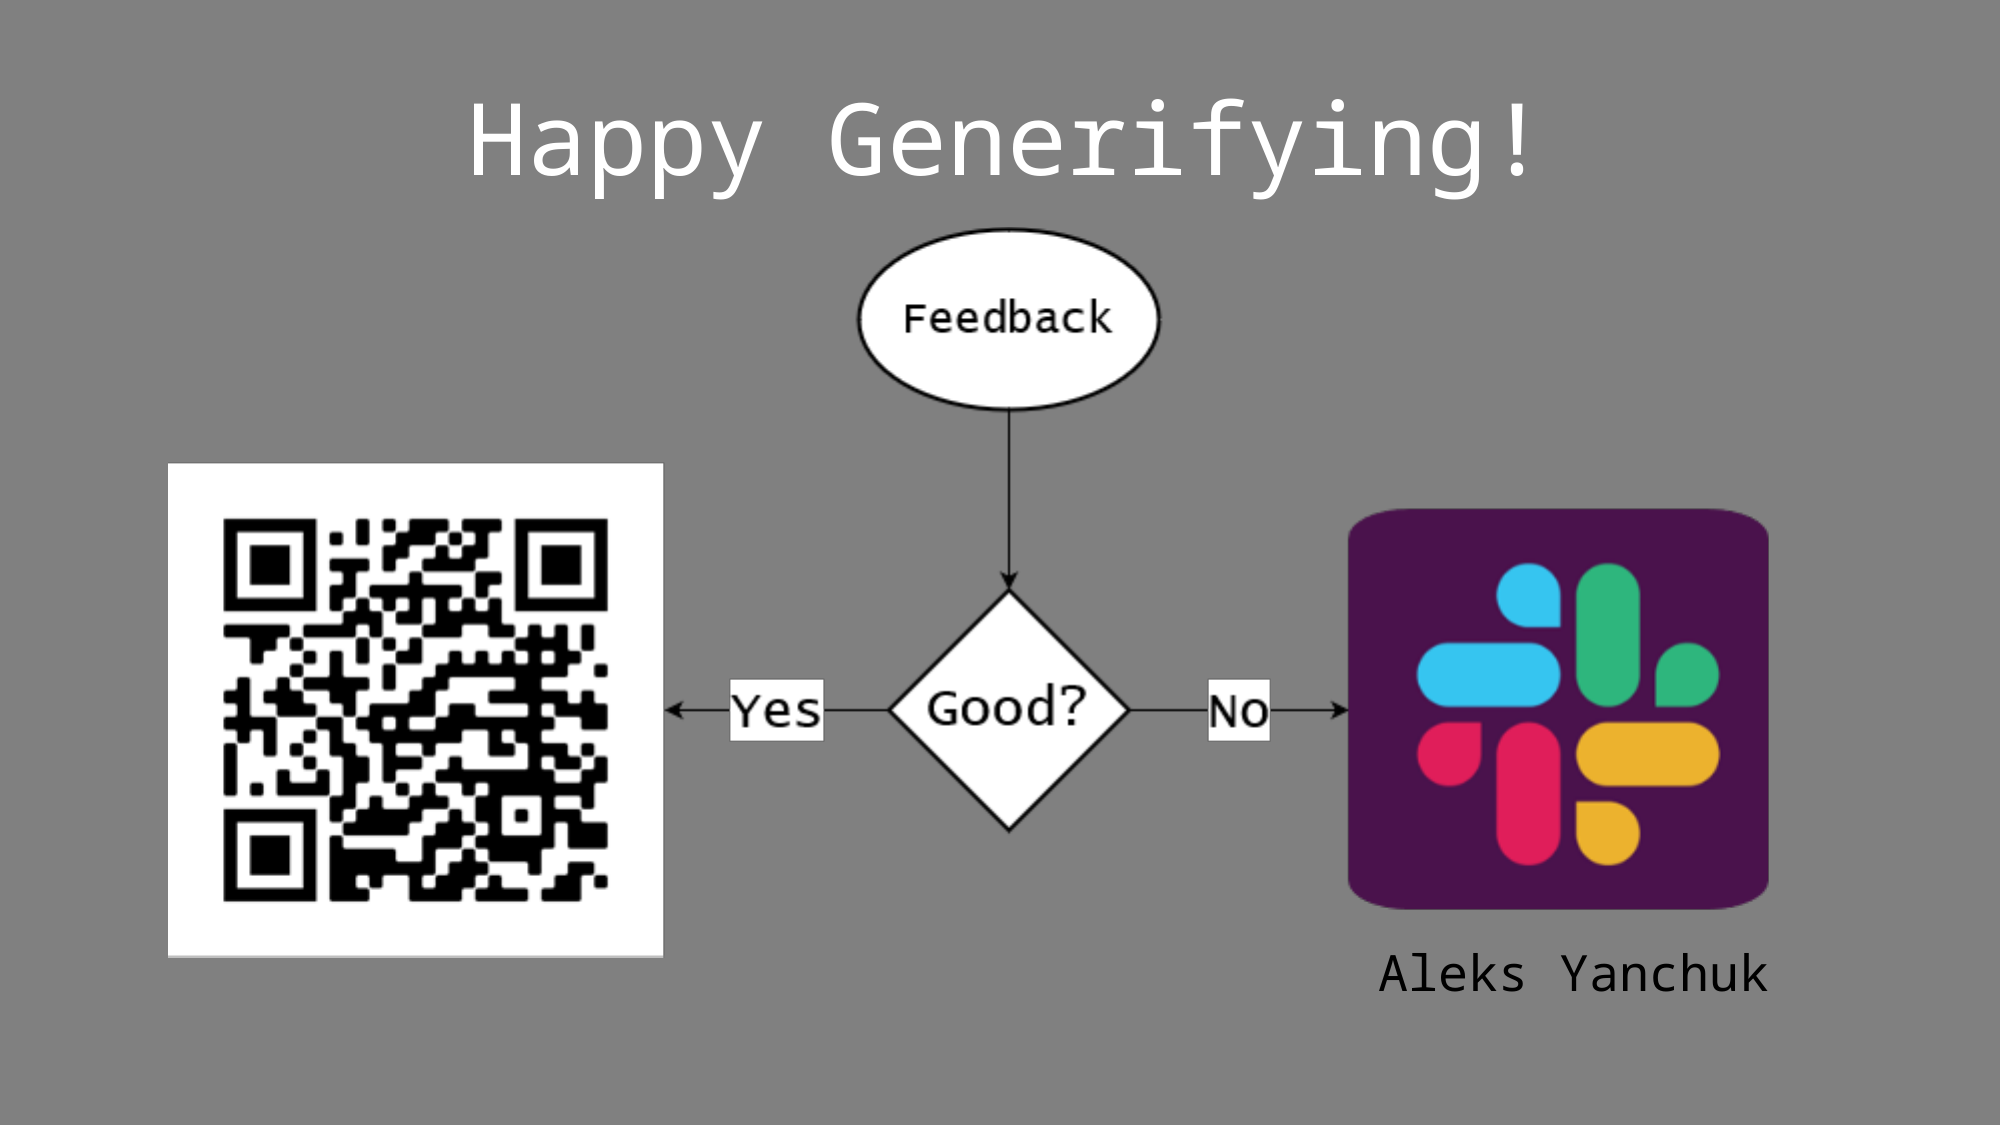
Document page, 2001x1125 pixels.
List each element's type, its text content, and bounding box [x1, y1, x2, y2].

picture [168, 227, 1771, 958]
title Happy Generifying! [76, 43, 1940, 228]
text_box Aleks Yanchuk [1364, 933, 1784, 1009]
